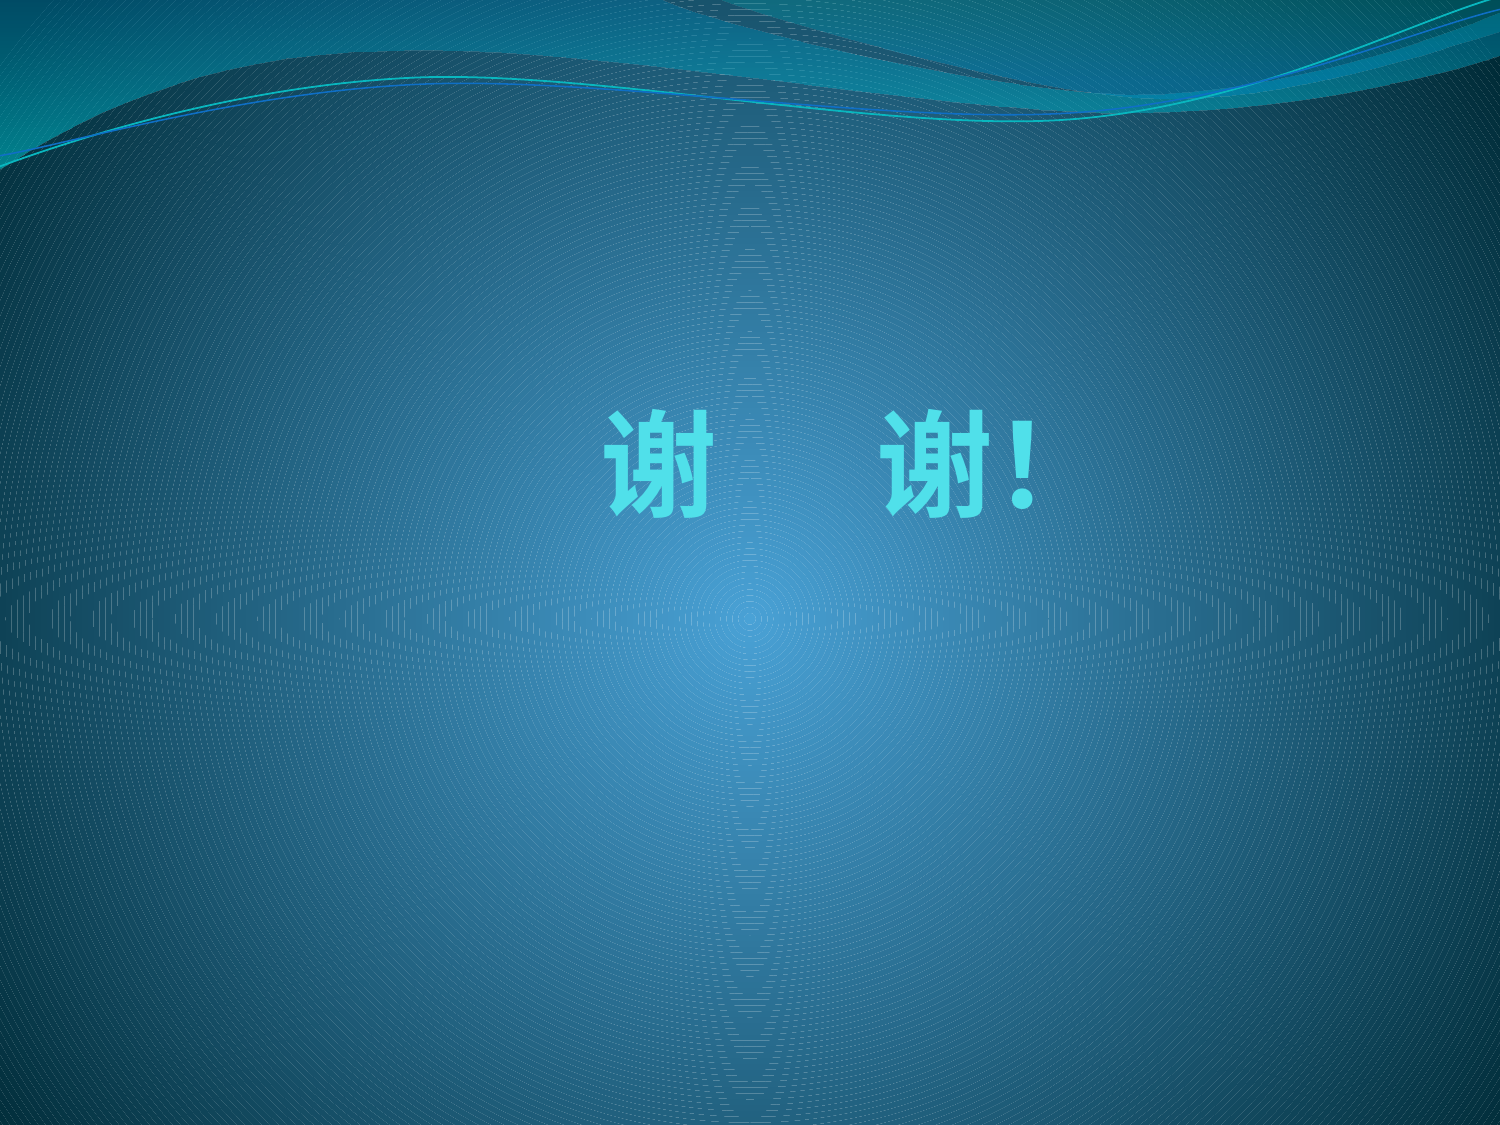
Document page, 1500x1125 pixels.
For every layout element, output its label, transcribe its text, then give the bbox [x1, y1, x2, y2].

title 谢 谢！ [559, 382, 1114, 533]
